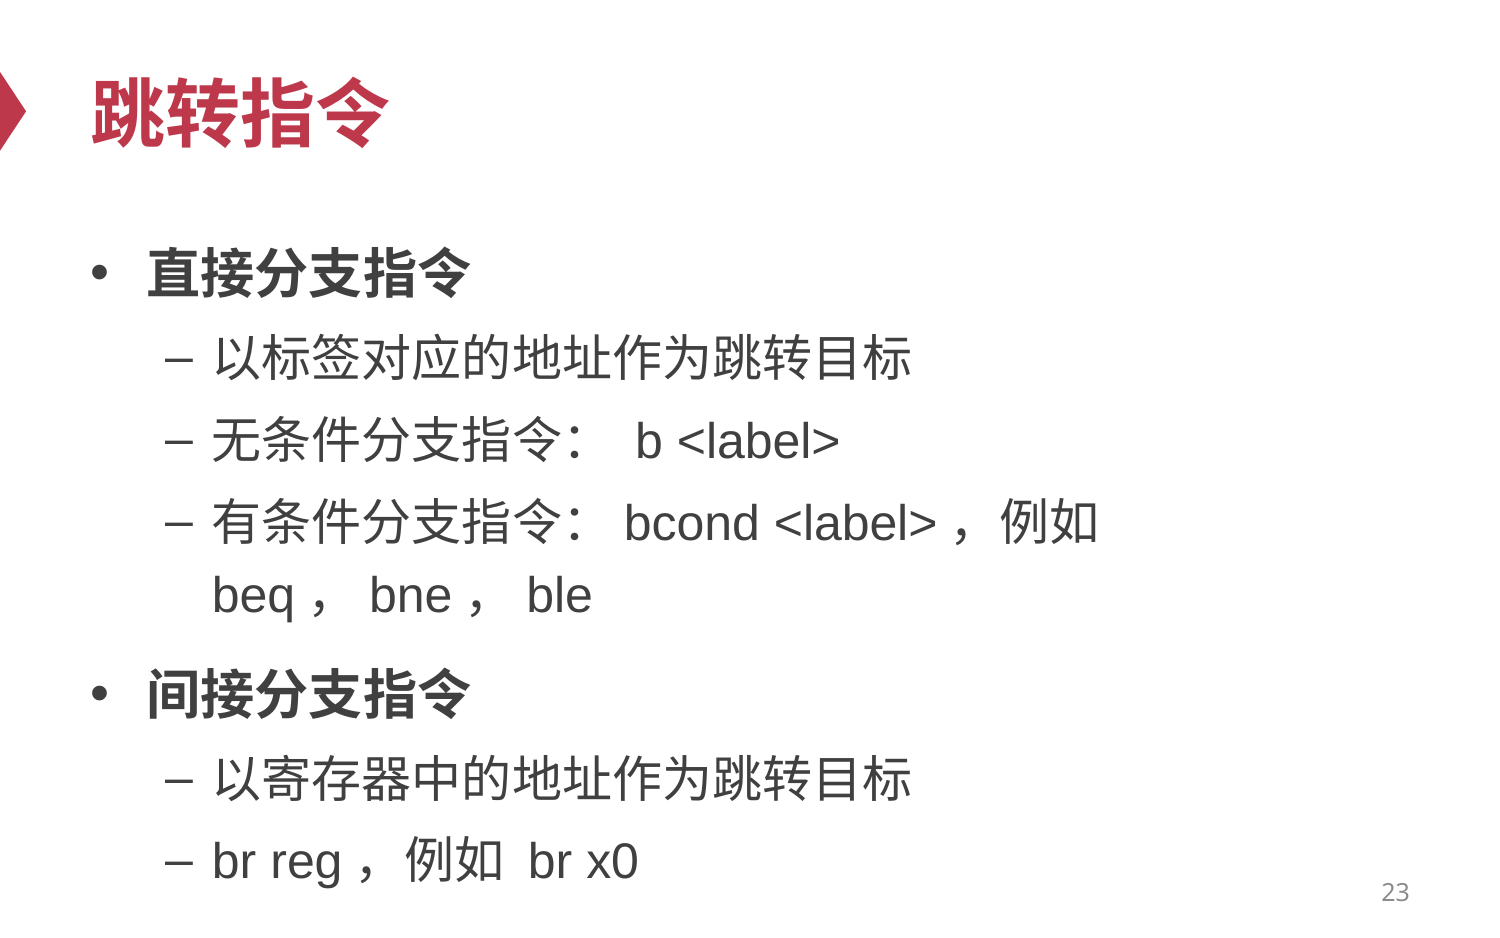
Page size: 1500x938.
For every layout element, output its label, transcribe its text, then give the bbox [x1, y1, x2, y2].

slide_number 23 [1074, 868, 1425, 919]
list 直接分支指令 以标签对应的地址作为跳转目标 无条件分支指令： b <label> 有条件分支指令：bcond <label>，例如beq，bne，ble 间接分支指令 以寄存器中的地址作为跳转目标 br reg，例如 br x0 [75, 218, 1495, 838]
title 跳转指令 [75, 37, 1425, 186]
